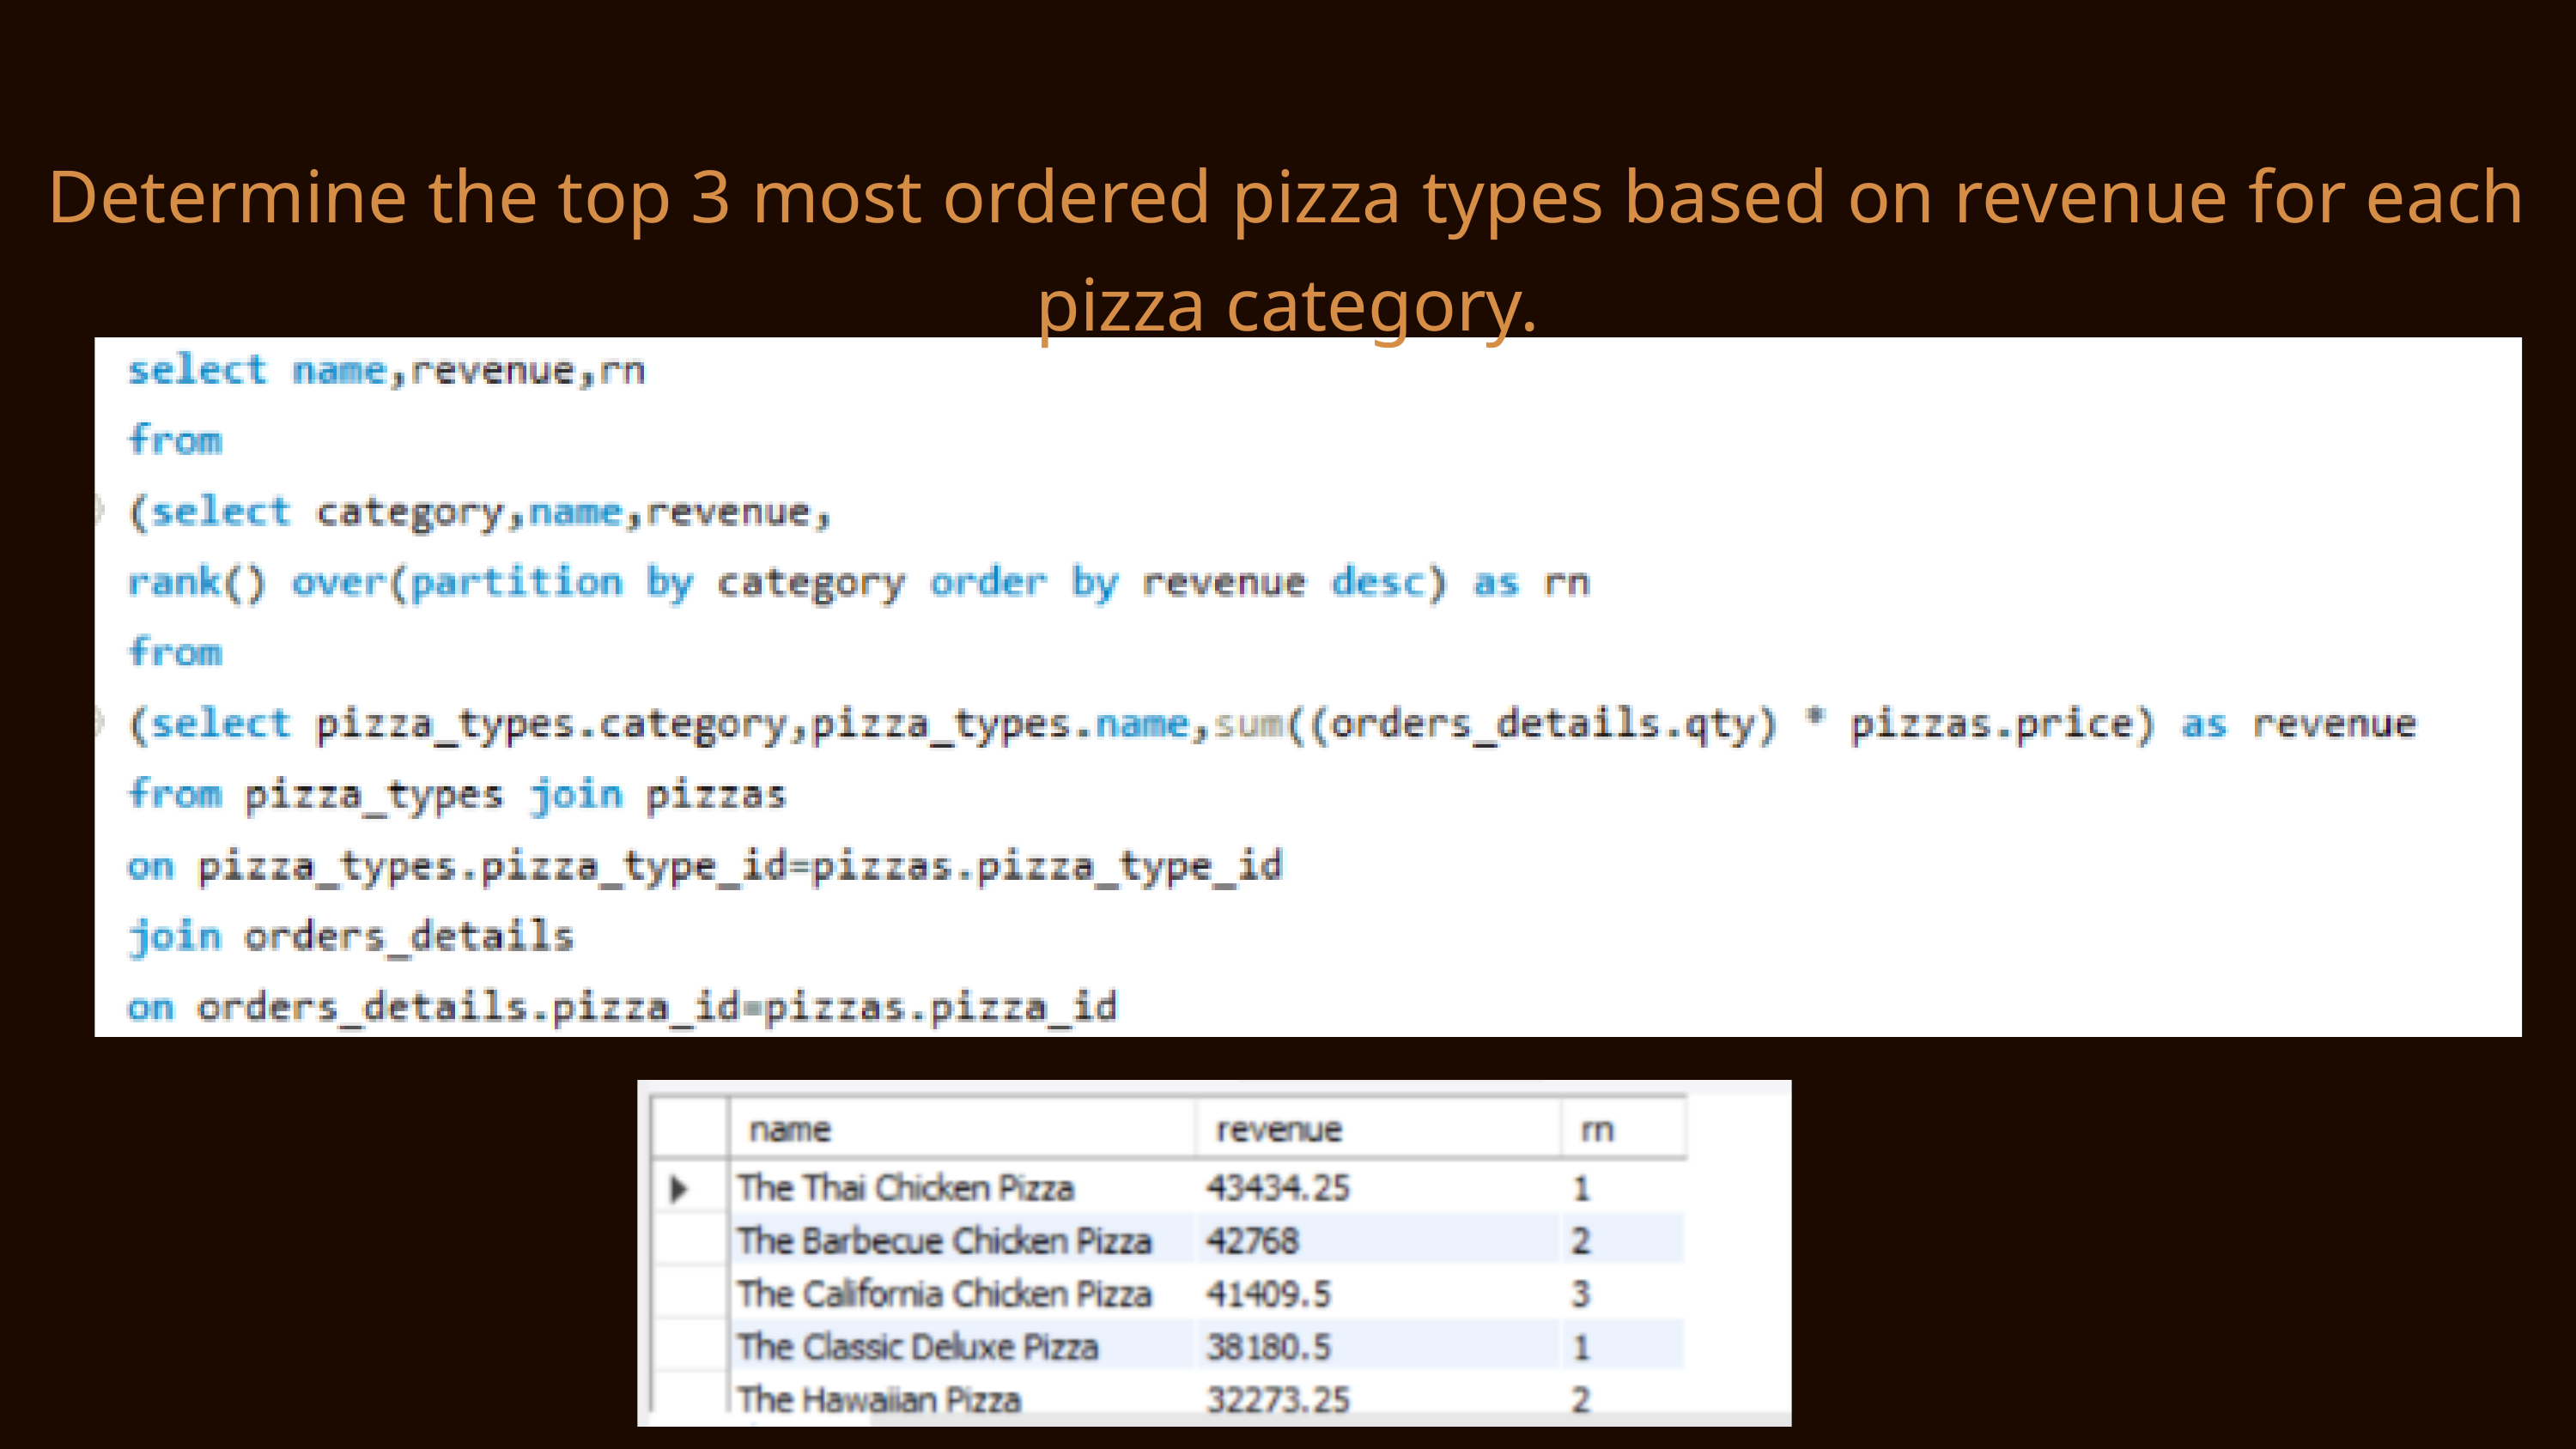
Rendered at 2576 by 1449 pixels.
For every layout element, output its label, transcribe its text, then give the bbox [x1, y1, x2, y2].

text_box Determine the top 3 most ordered pizza types based on revenue for each pizza category. [0, 128, 2576, 346]
text_box [94, 346, 2523, 1037]
text_box [637, 1080, 1792, 1427]
